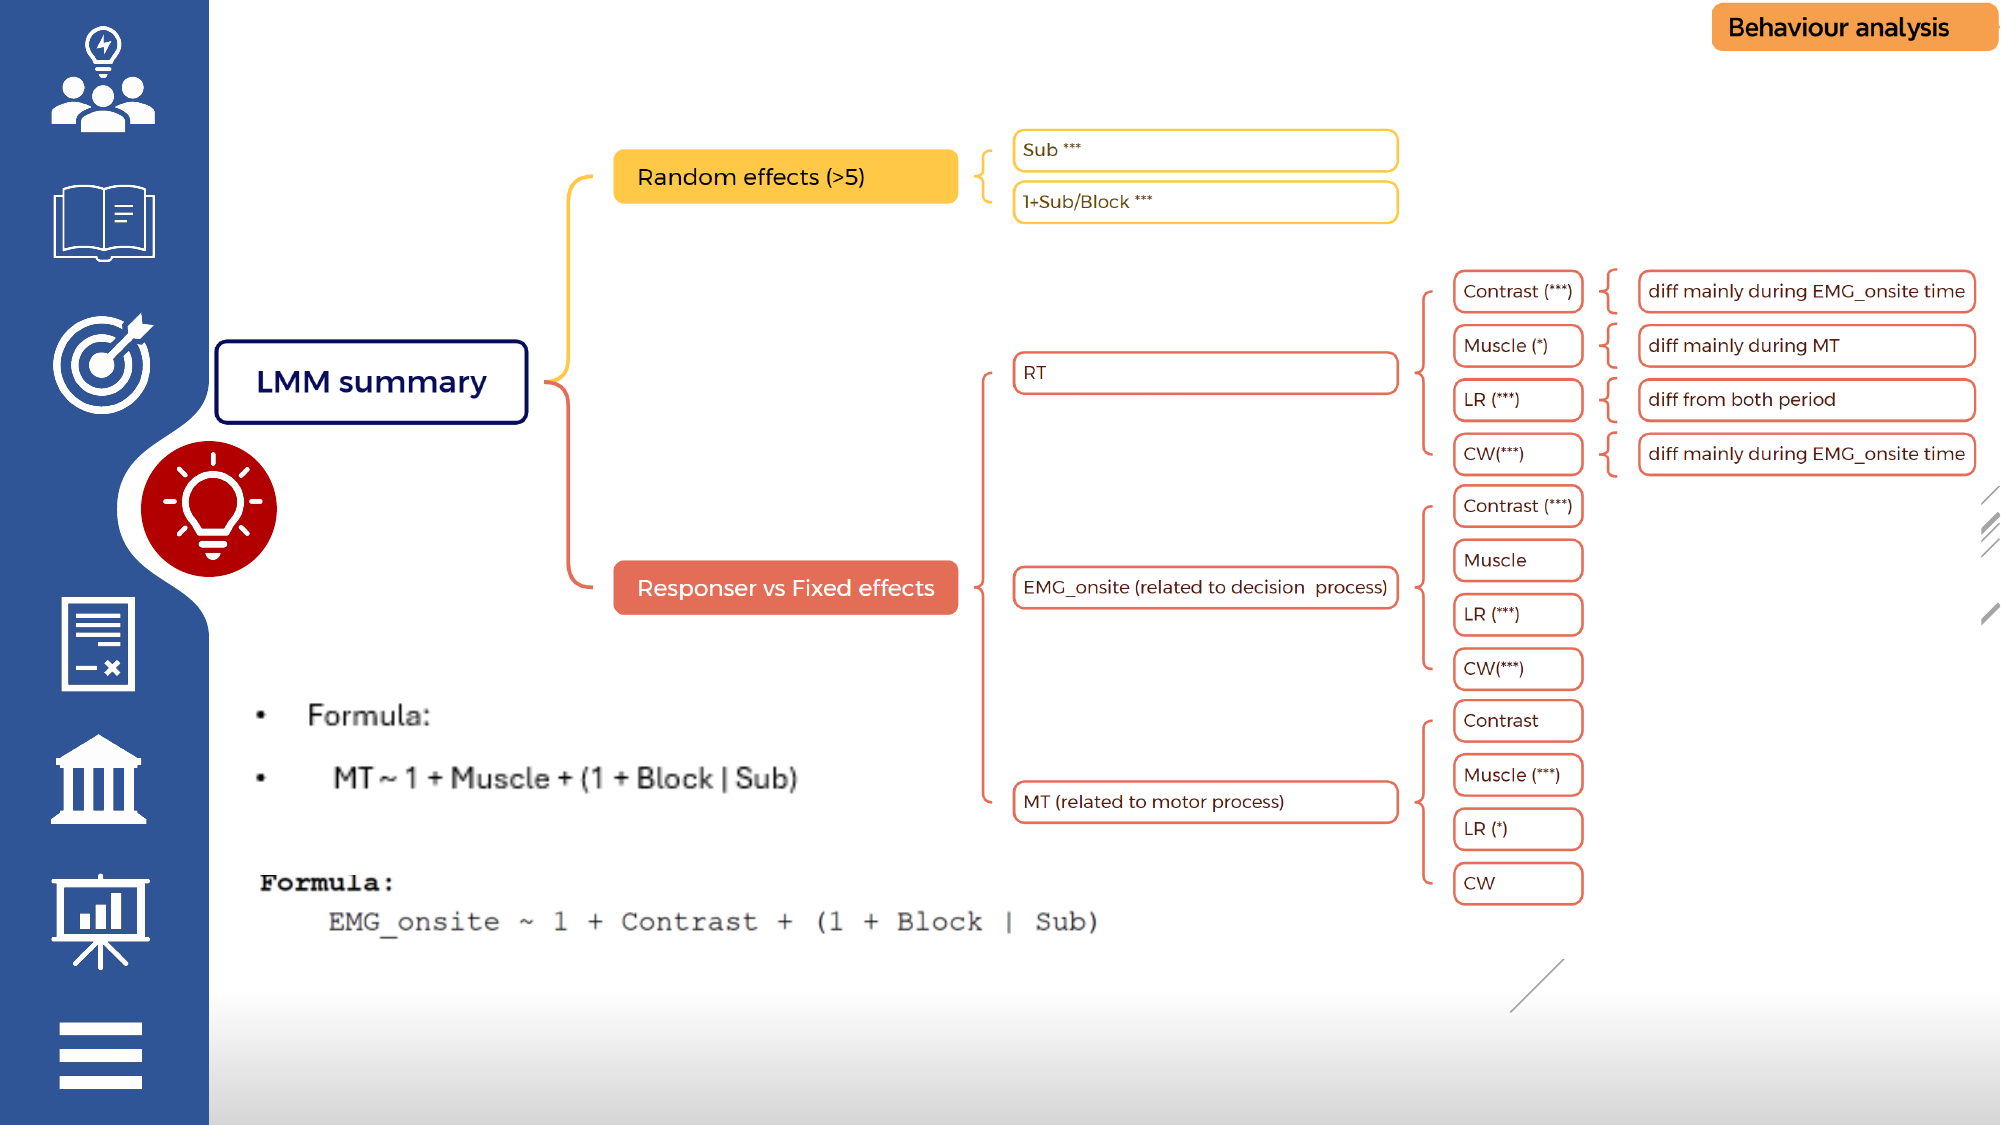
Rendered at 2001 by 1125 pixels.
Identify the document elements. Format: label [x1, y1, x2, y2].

text_box [141, 481, 147, 537]
picture [38, 718, 159, 840]
picture [38, 859, 163, 984]
picture [42, 164, 165, 287]
picture [152, 0, 2000, 959]
picture [47, 1002, 154, 1109]
picture [41, 301, 165, 425]
text_box [0, 0, 209, 1125]
picture [34, 11, 171, 148]
picture [40, 587, 155, 702]
